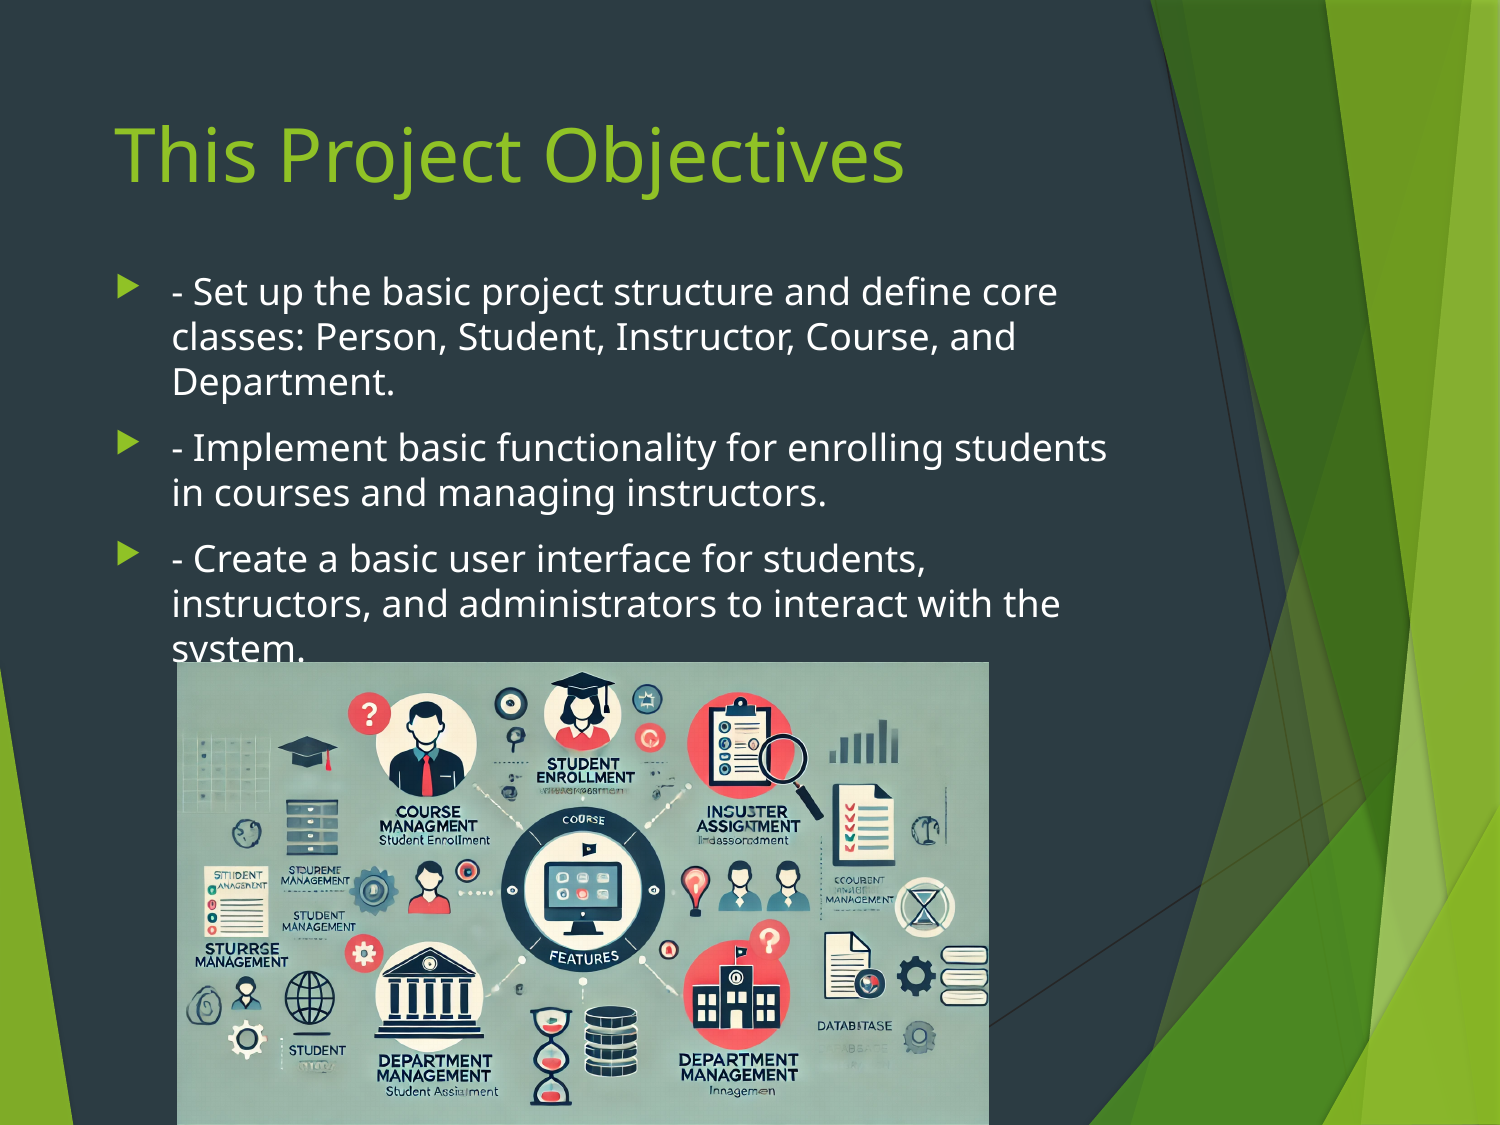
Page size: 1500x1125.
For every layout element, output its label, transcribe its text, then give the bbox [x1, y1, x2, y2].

list - Set up the basic project structure and define core classes: Person, Student, Instructor, Course, and Department. - Implement basic functionality for enrolling students in courses and managing instructors. - Create a basic user interface for students, instructors, and administrators to interact with the system. [99, 194, 1142, 832]
picture [177, 661, 989, 1125]
title This Project Objectives [99, 99, 1142, 194]
